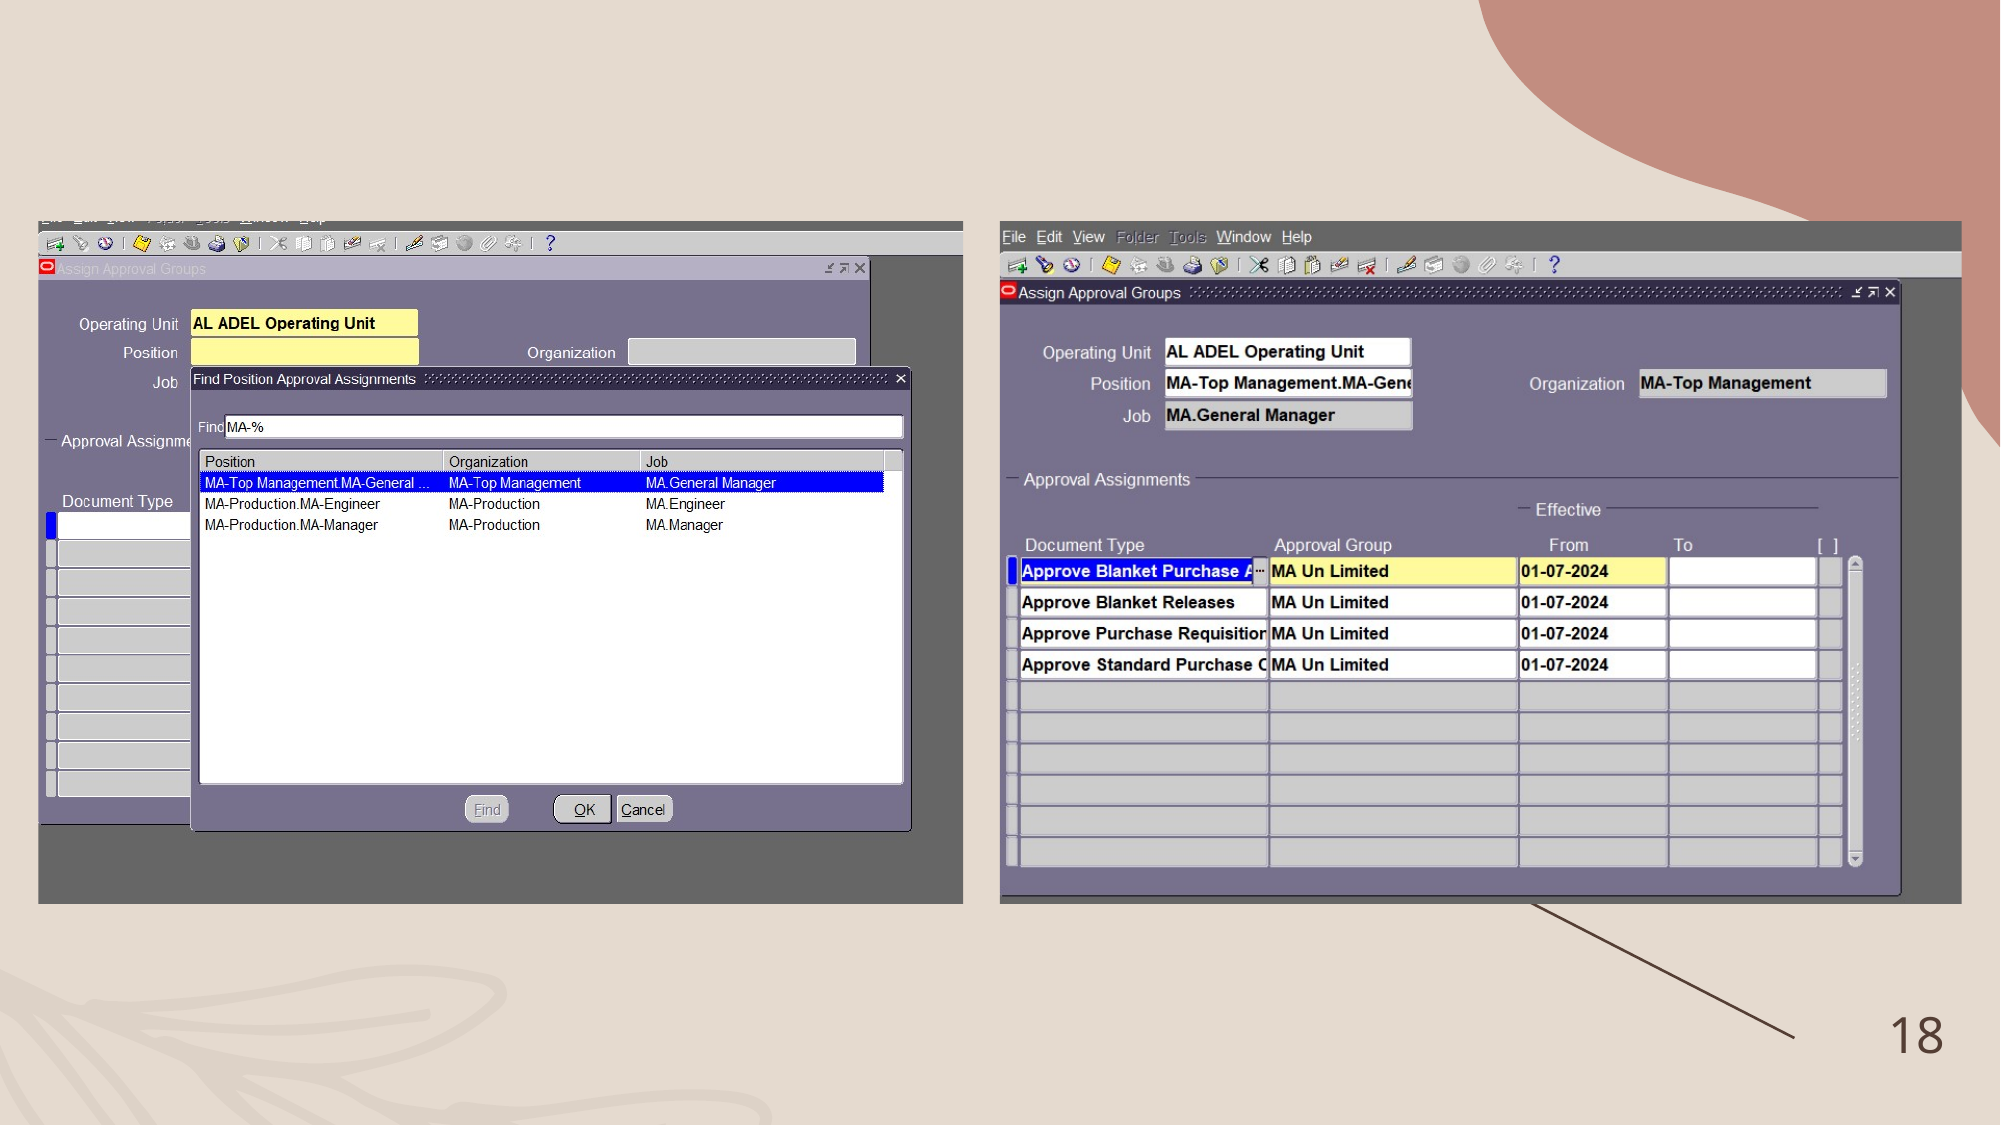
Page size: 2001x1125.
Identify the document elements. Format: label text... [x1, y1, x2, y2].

slide_number 18 [1862, 964, 1971, 1112]
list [38, 221, 964, 904]
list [999, 221, 1962, 904]
